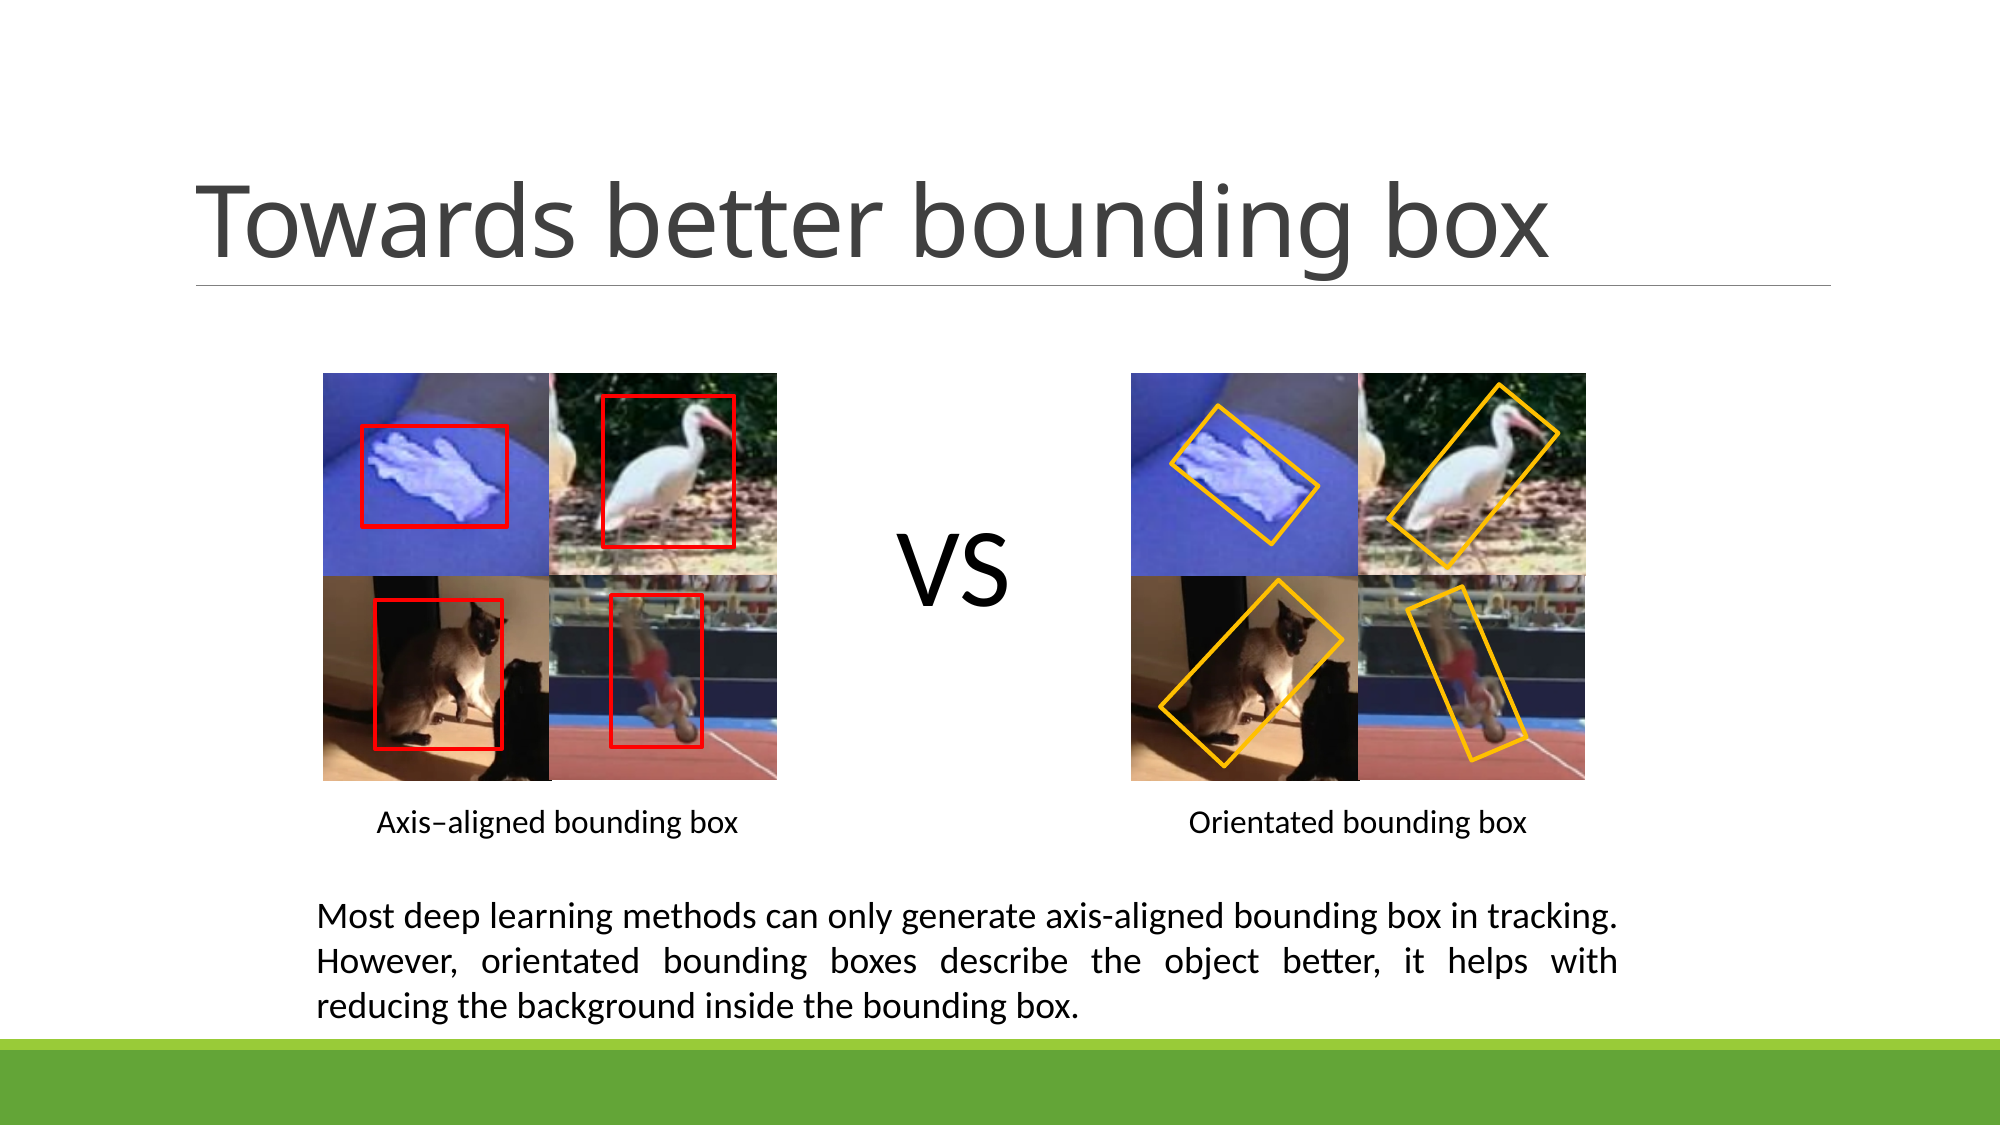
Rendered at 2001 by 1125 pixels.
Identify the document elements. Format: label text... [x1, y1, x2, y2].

picture [1131, 372, 1587, 781]
text_box VS [881, 486, 1027, 637]
title Towards better bounding box [180, 47, 1830, 285]
picture [322, 372, 778, 781]
text_box Orientated bounding box [1123, 793, 1593, 848]
text_box Axis–aligned bounding box [323, 793, 793, 848]
text_box Most deep learning methods can only generate axis-aligned bounding box in tracking. However, orientated bounding boxes describe the object better, it helps with reducing the background inside the bounding box. [301, 883, 1635, 1033]
